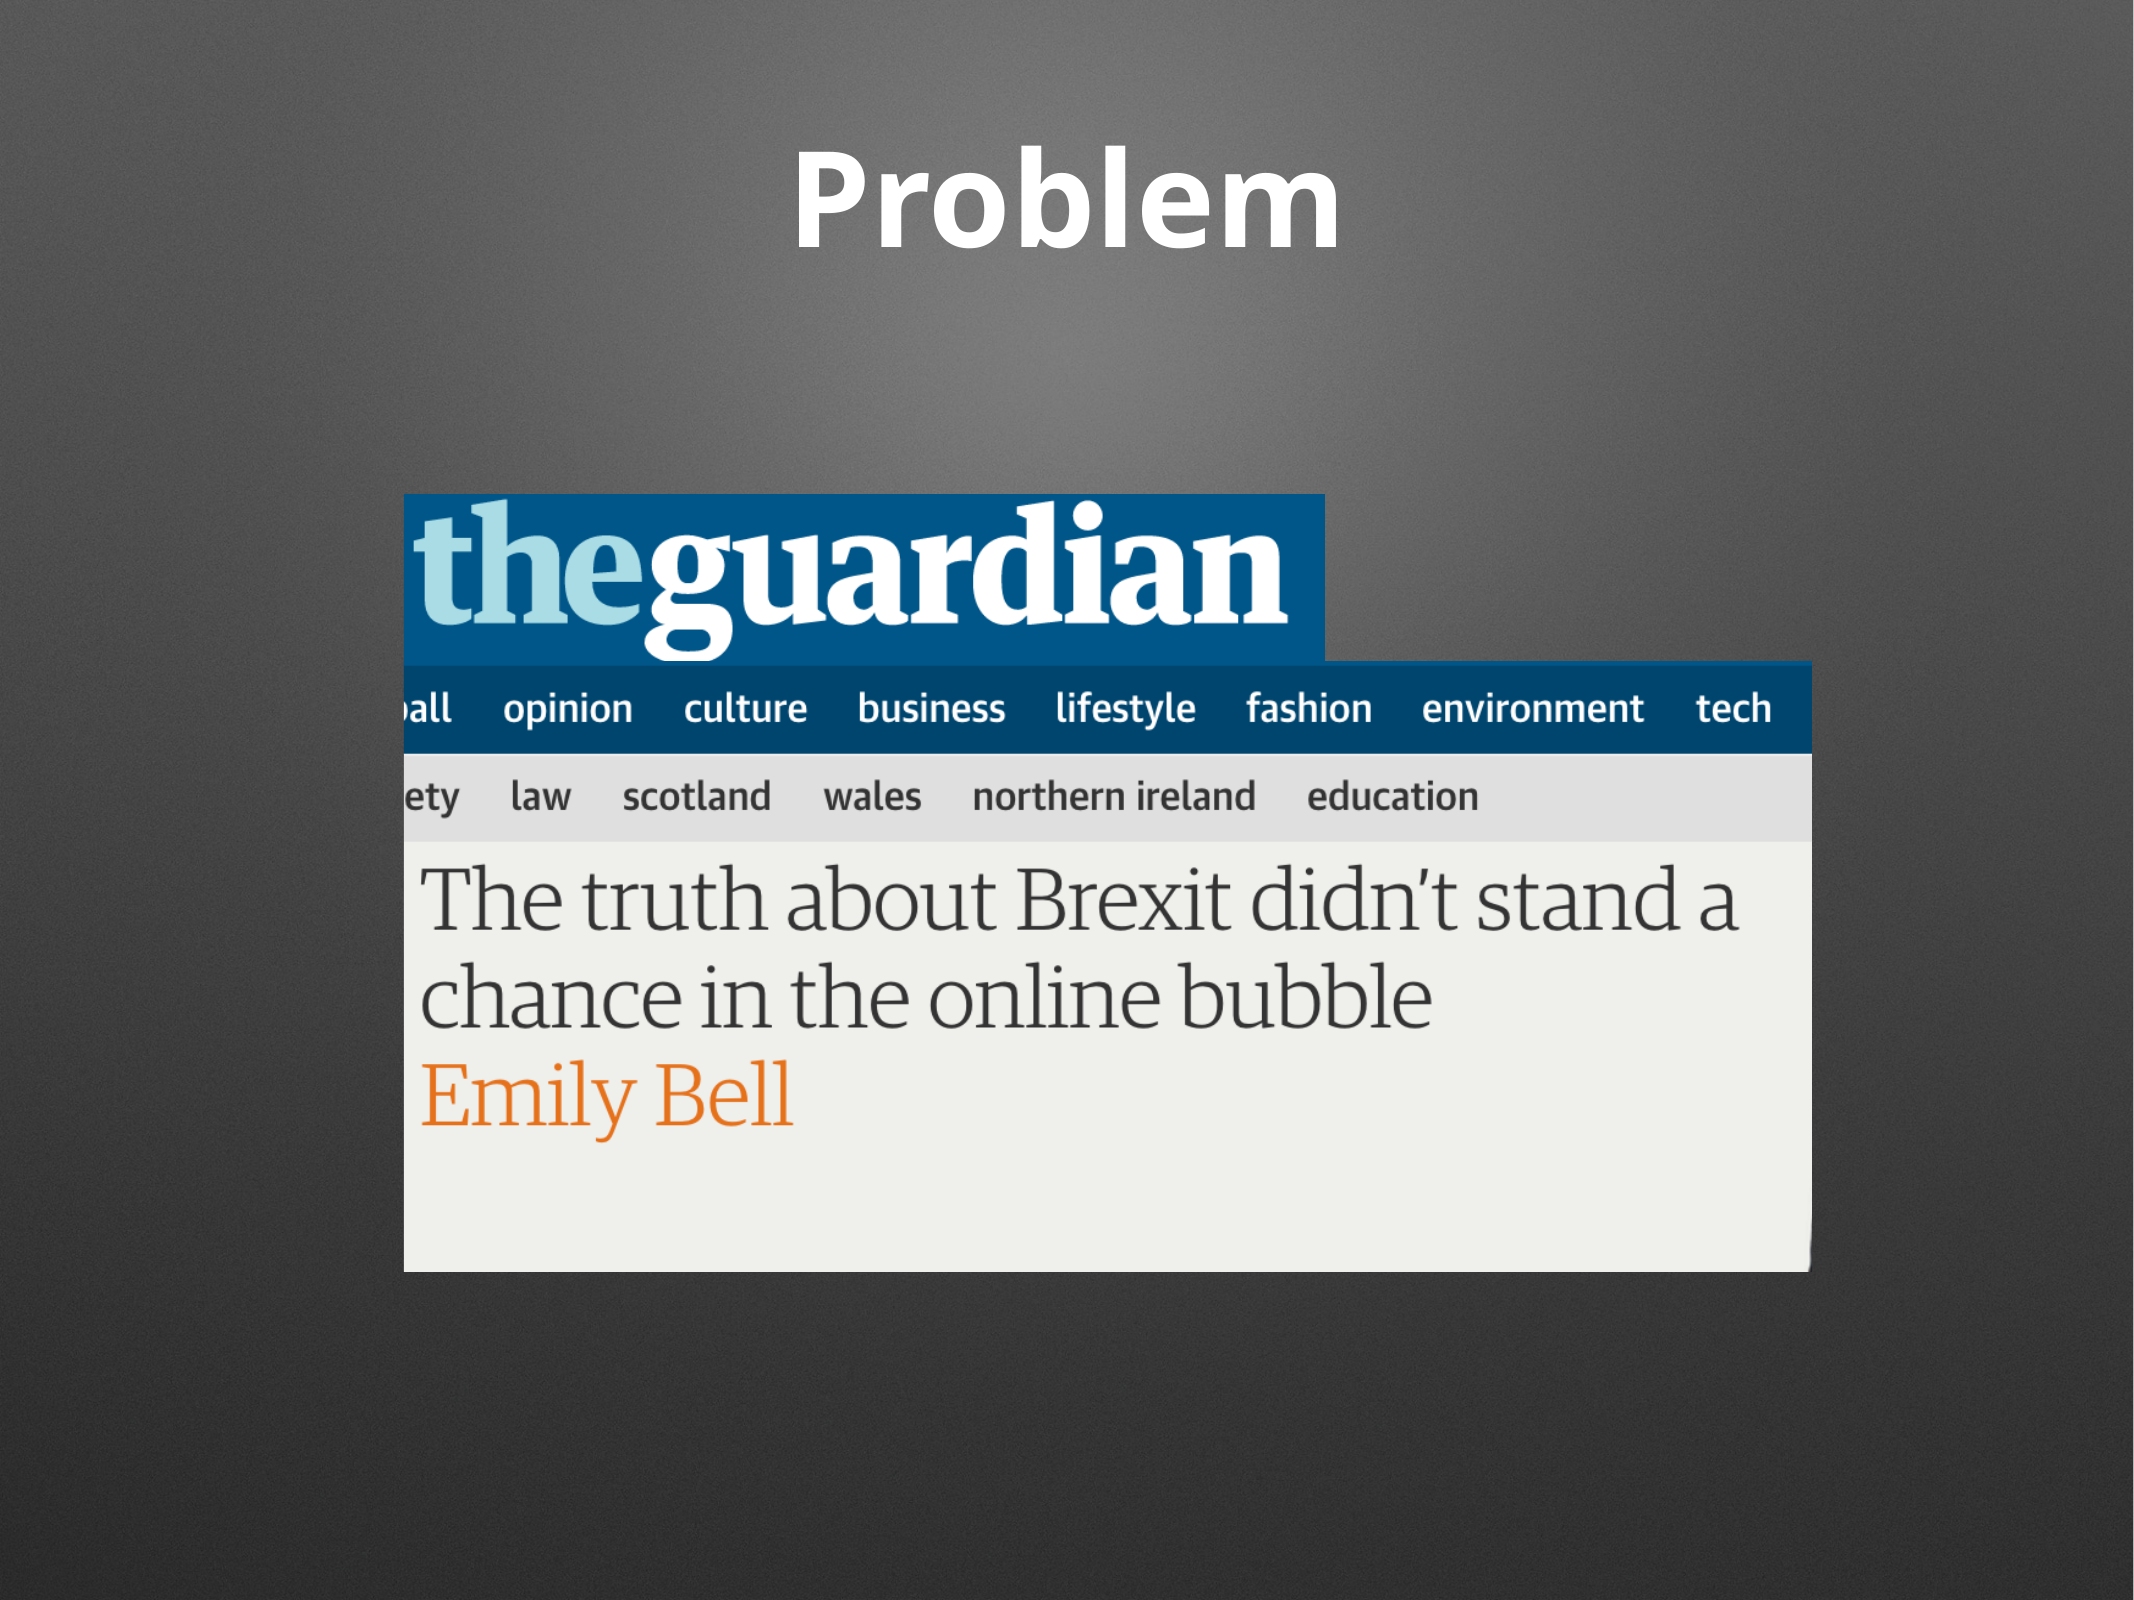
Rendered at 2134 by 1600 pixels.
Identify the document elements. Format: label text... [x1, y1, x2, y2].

picture [0, 0, 2134, 1600]
title Problem [124, 0, 2009, 283]
